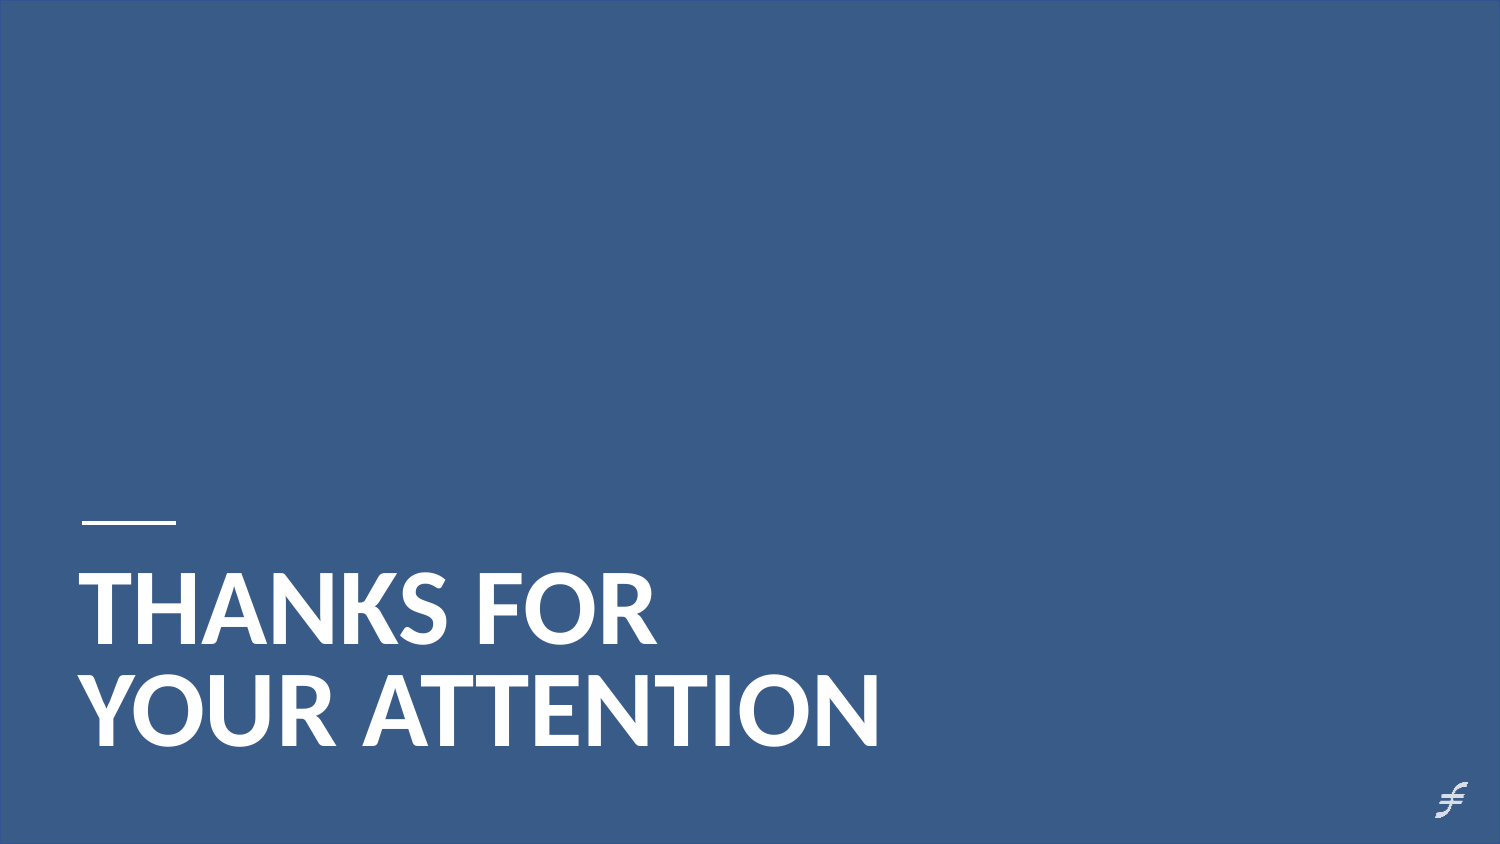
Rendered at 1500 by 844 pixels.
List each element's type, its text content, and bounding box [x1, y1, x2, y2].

title THANKS FOR YOUR ATTENTION [63, 554, 1464, 844]
picture [1464, 782, 1468, 819]
